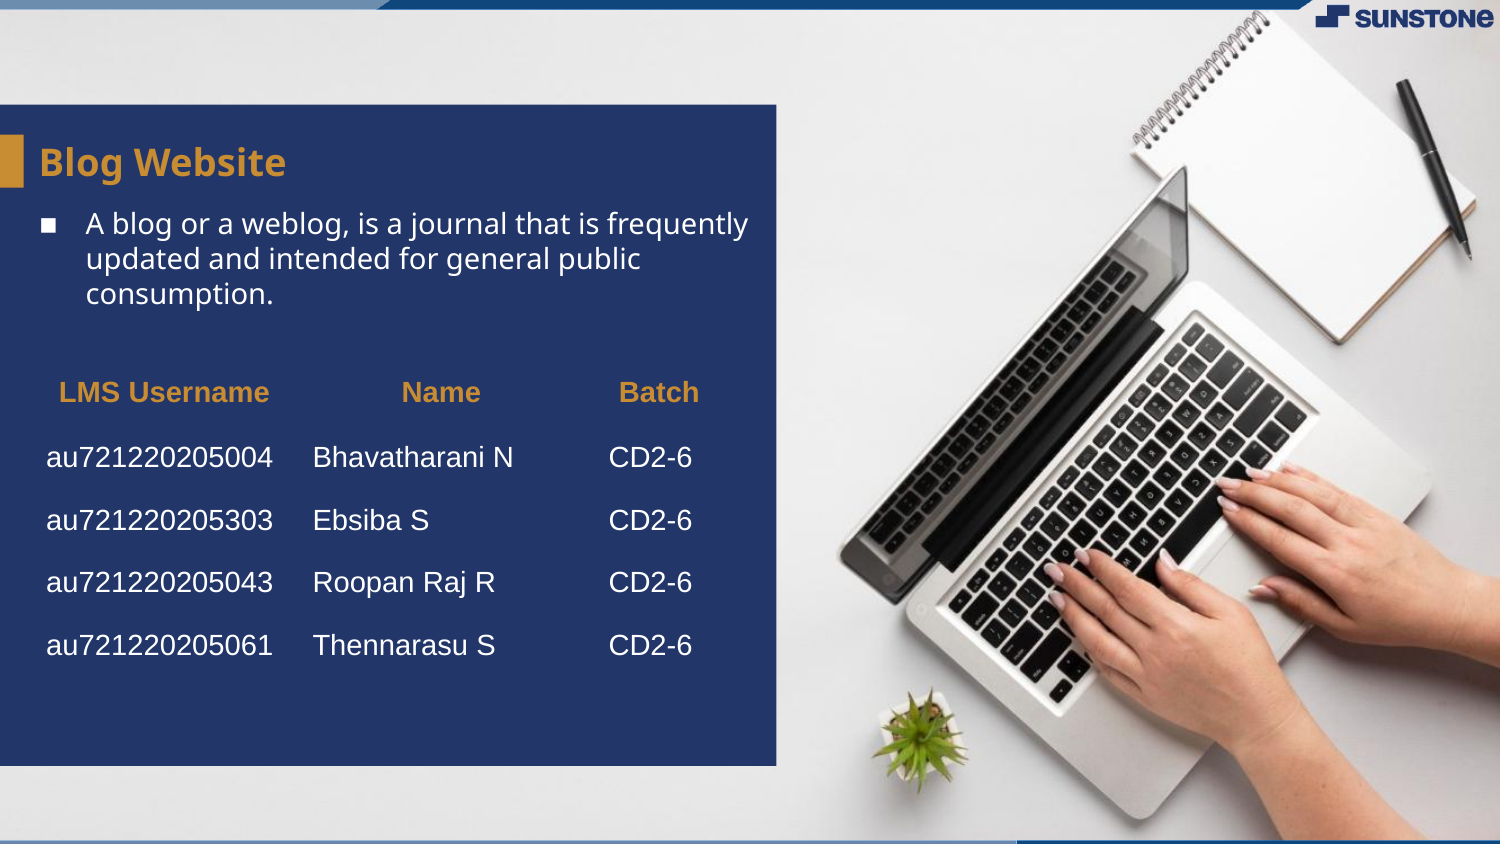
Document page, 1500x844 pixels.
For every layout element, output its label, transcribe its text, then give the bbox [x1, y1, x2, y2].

table_cell CD2-6 [594, 489, 733, 551]
list A blog or a weblog, is a journal that is frequently updated and intended for general public consumption. [23, 197, 770, 696]
table_cell au721220205004 [31, 426, 297, 489]
table_header Batch [594, 361, 733, 426]
table_cell Bhavatharani N [297, 426, 594, 489]
table_cell au721220205043 [31, 551, 297, 614]
table_cell CD2-6 [594, 551, 733, 614]
table_header Name [297, 361, 594, 426]
table_cell CD2-6 [594, 614, 733, 677]
title Blog Website [23, 132, 585, 190]
table_cell CD2-6 [594, 426, 733, 489]
table_cell au721220205303 [31, 489, 297, 551]
table_cell Roopan Raj R [297, 551, 594, 614]
table_header LMS Username [31, 361, 297, 426]
picture [0, 0, 1500, 844]
table_cell Ebsiba S [297, 489, 594, 551]
table_cell Thennarasu S [297, 614, 594, 677]
table_cell au721220205061 [31, 614, 297, 677]
